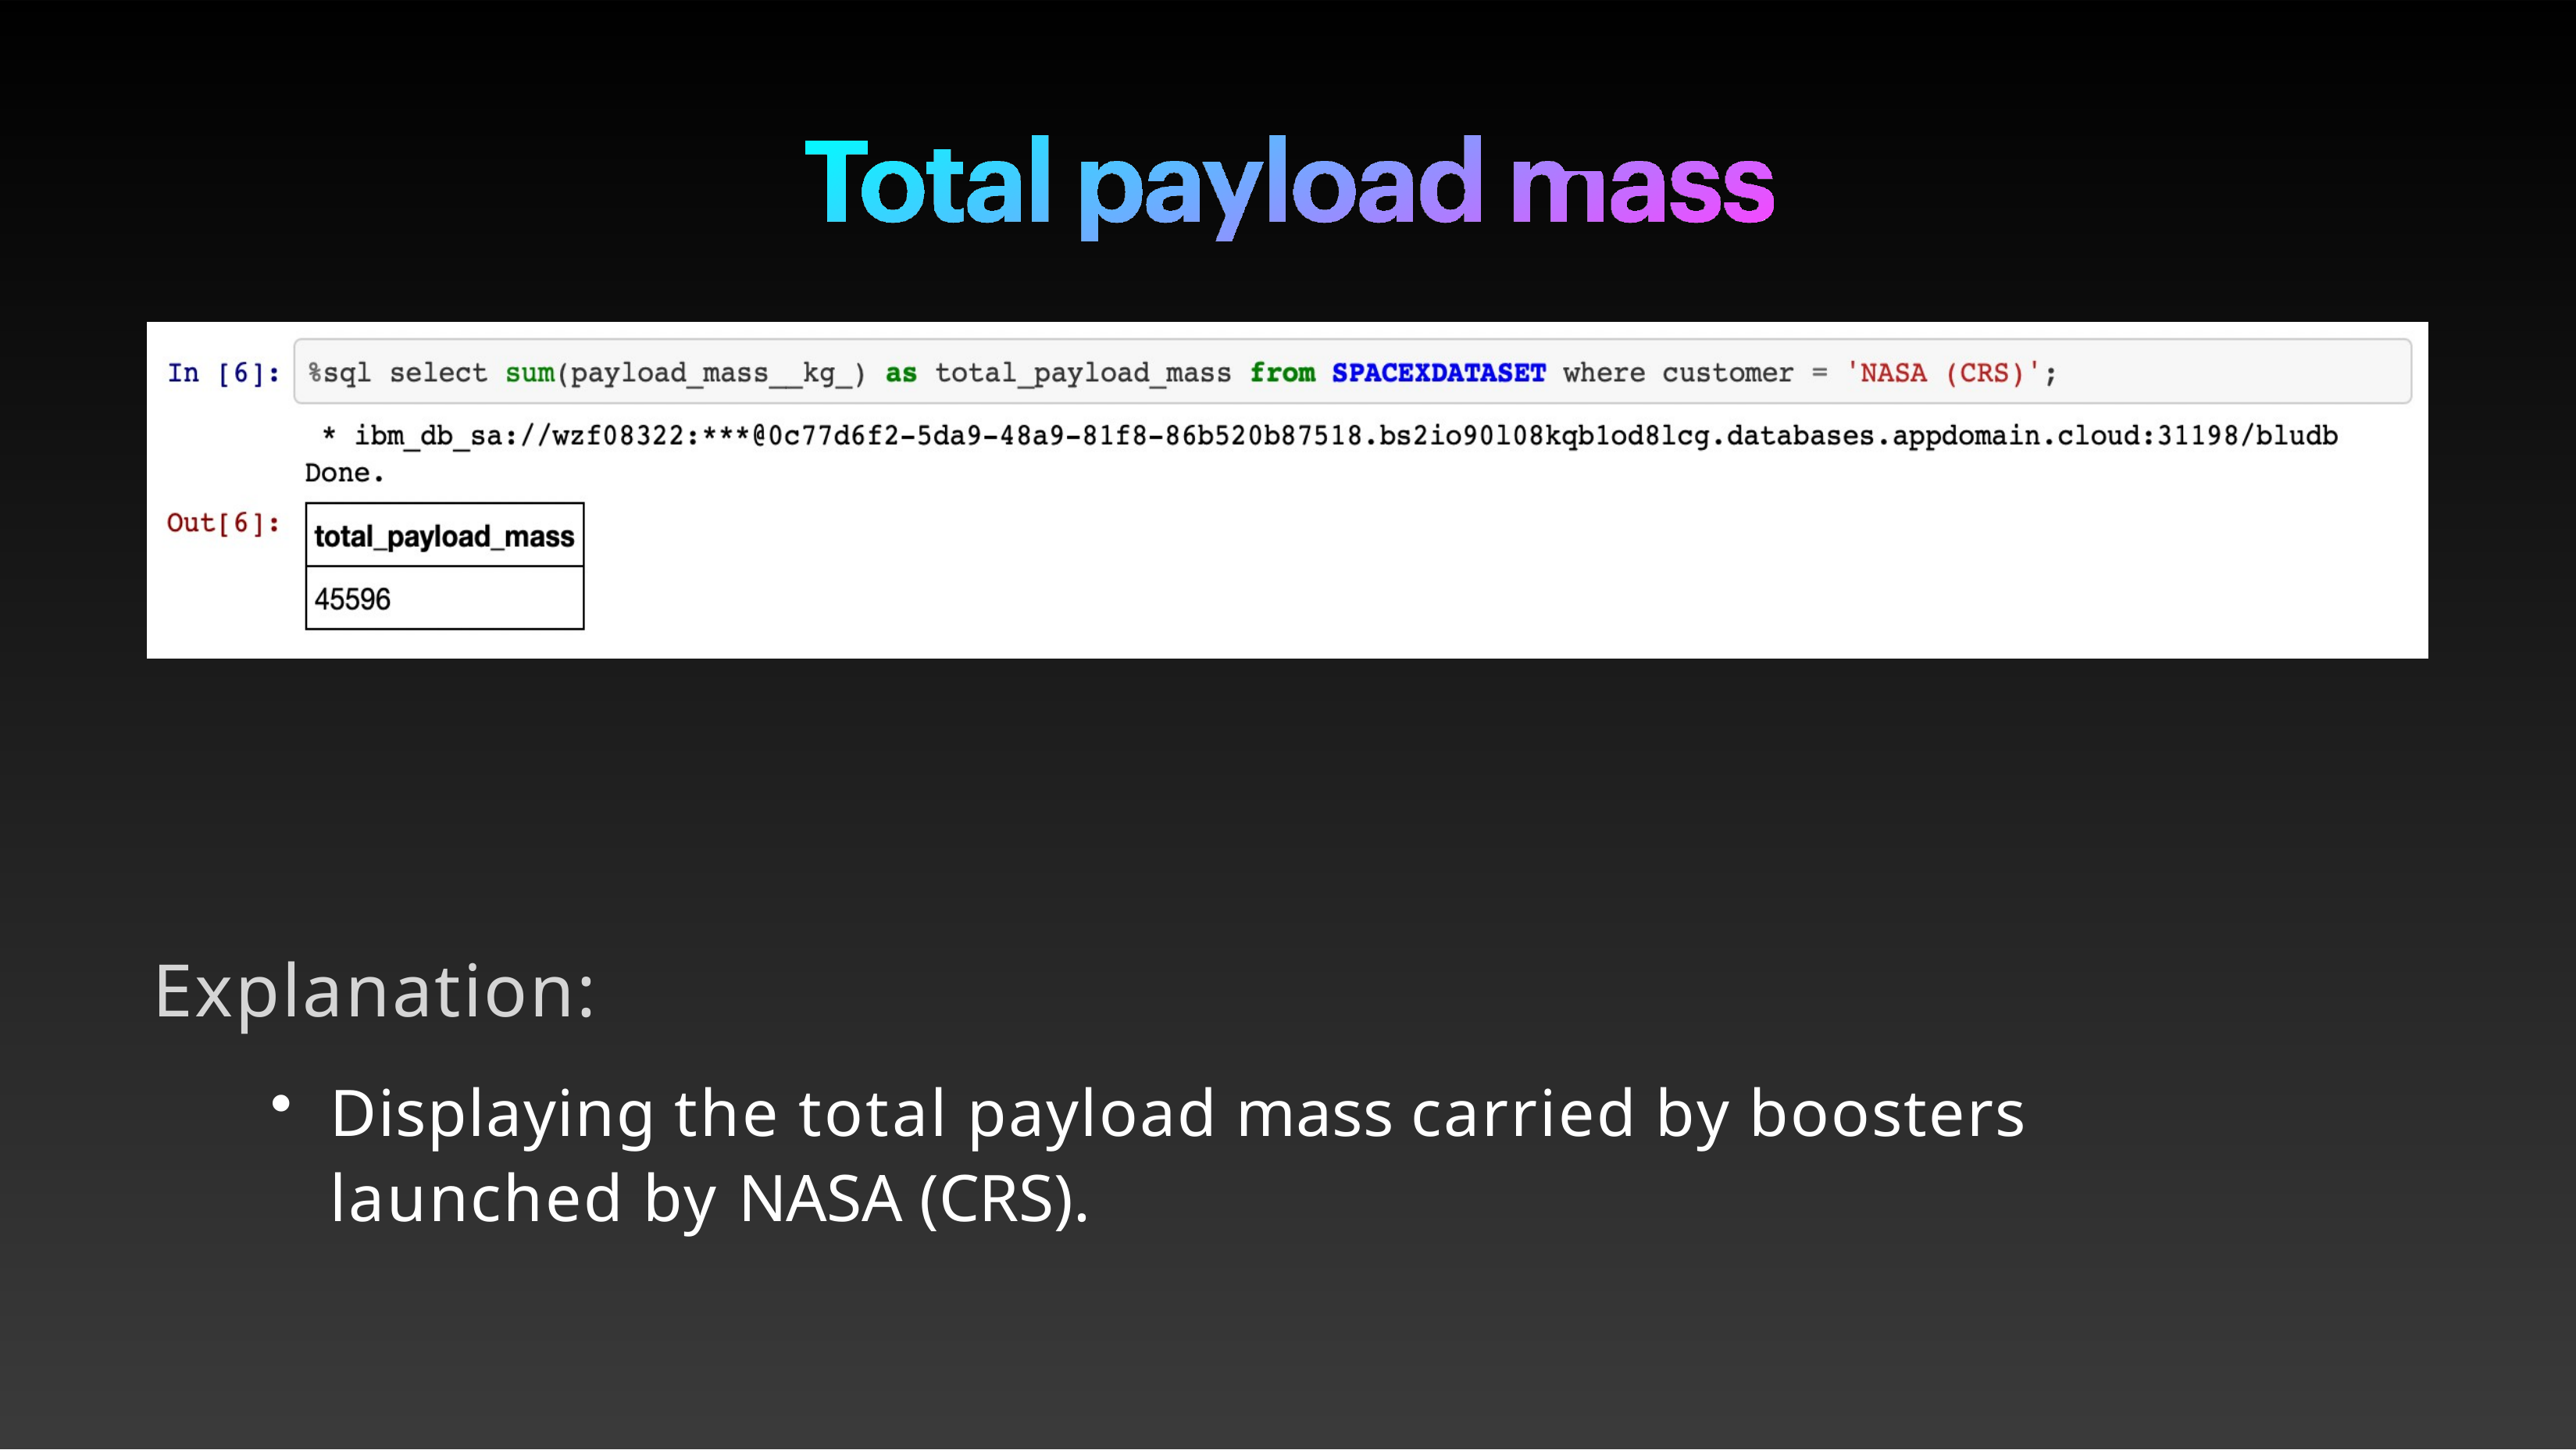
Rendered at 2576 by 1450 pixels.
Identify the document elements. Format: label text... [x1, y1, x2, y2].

text_box Explanation: Displaying the total payload mass carried by boosters launched by NASA (CRS). [151, 896, 2331, 1235]
picture [0, 0, 2576, 1449]
